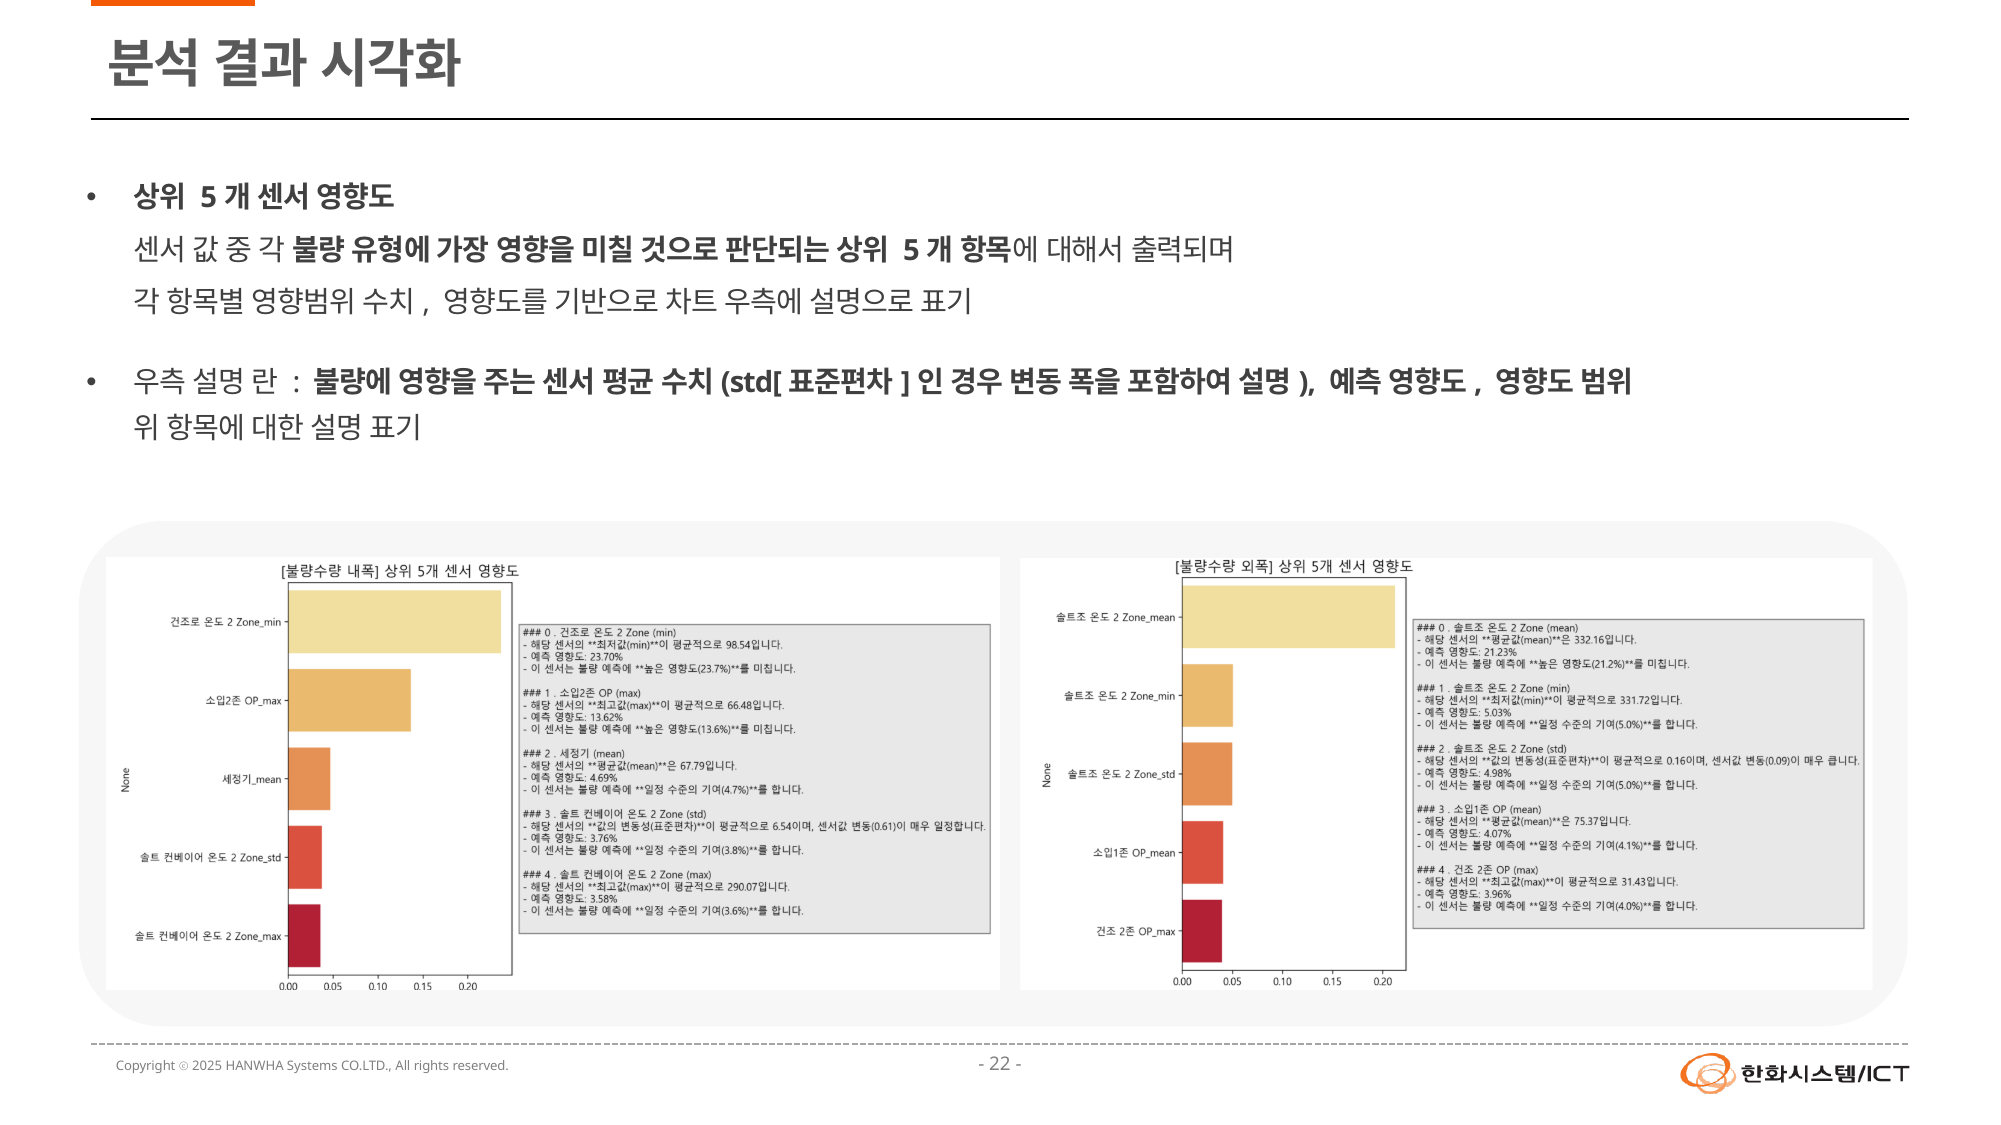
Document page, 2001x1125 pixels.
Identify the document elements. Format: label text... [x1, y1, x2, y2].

text_box [77, 519, 1910, 1028]
title 분석 결과 시각화 [92, 29, 1532, 103]
picture [1680, 1053, 1910, 1094]
picture [106, 556, 1001, 990]
picture [1019, 557, 1874, 990]
text_box 상위 5개 센서 영향도 센서 값 중 각 불량 유형에 가장 영향을 미칠 것으로 판단되는 상위 5개 항목에 대해서 출력되며 각 항목별 영향범위 수치, 영향도를 기반으로 차트 우측에 설명으로 표기 우측 설명 란 : 불량에 영향을 주는 센서 평균 수치(std[표준편차]인 경우 변동 폭을 포함하여 설명), 예측 영향도, 영향도 범위 위 항목에 대한 설명 표기 [71, 153, 1649, 452]
